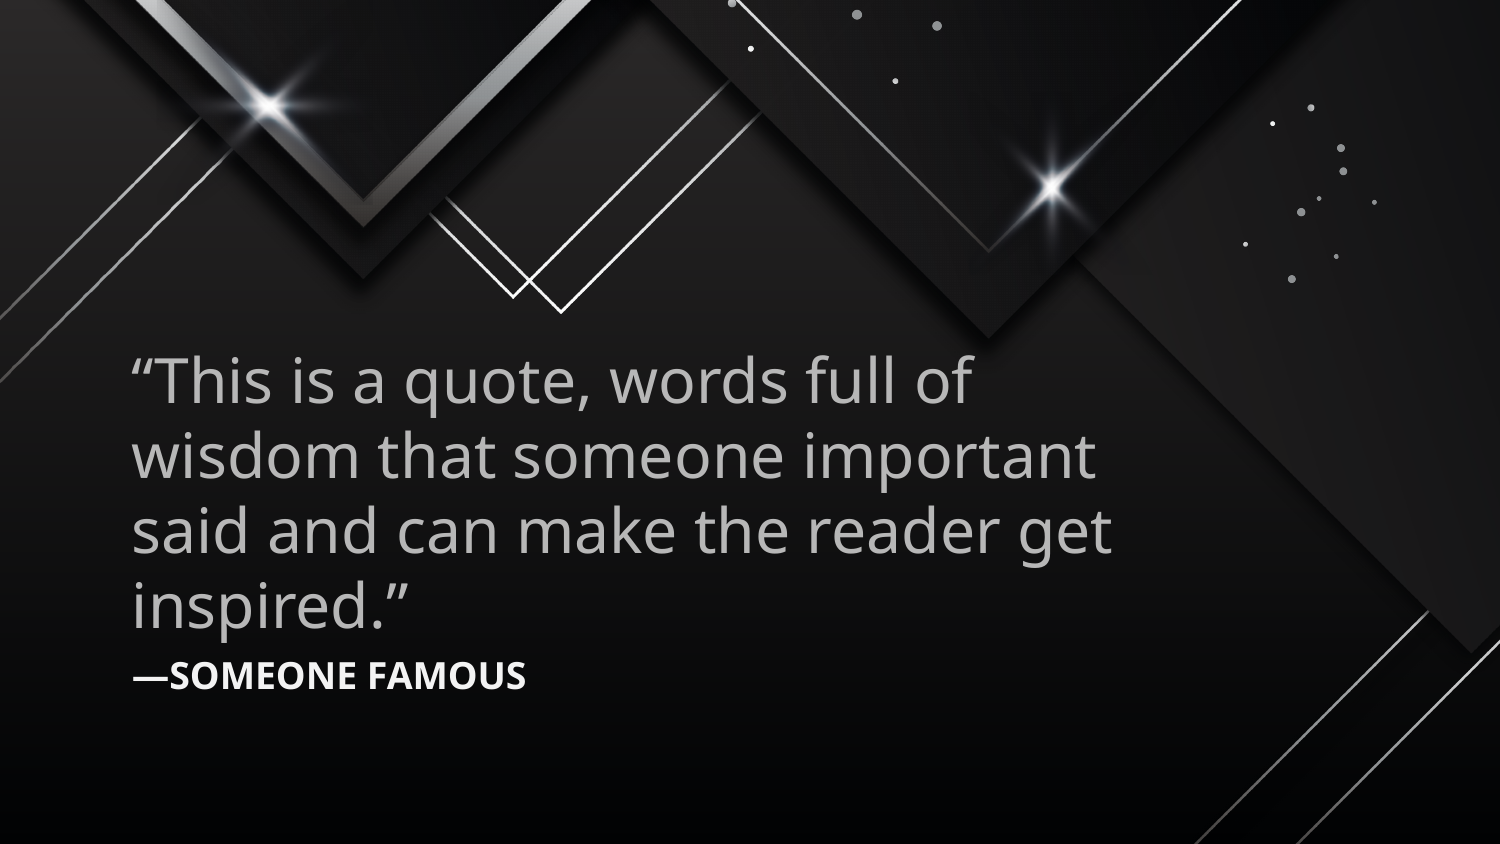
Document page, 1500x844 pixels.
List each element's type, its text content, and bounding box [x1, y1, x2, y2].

subtitle “This is a quote, words full of wisdom that someone important said and can make the reader get inspired.” [116, 369, 871, 613]
picture [0, 0, 1500, 844]
title —SOMEONE FAMOUS [116, 630, 833, 718]
